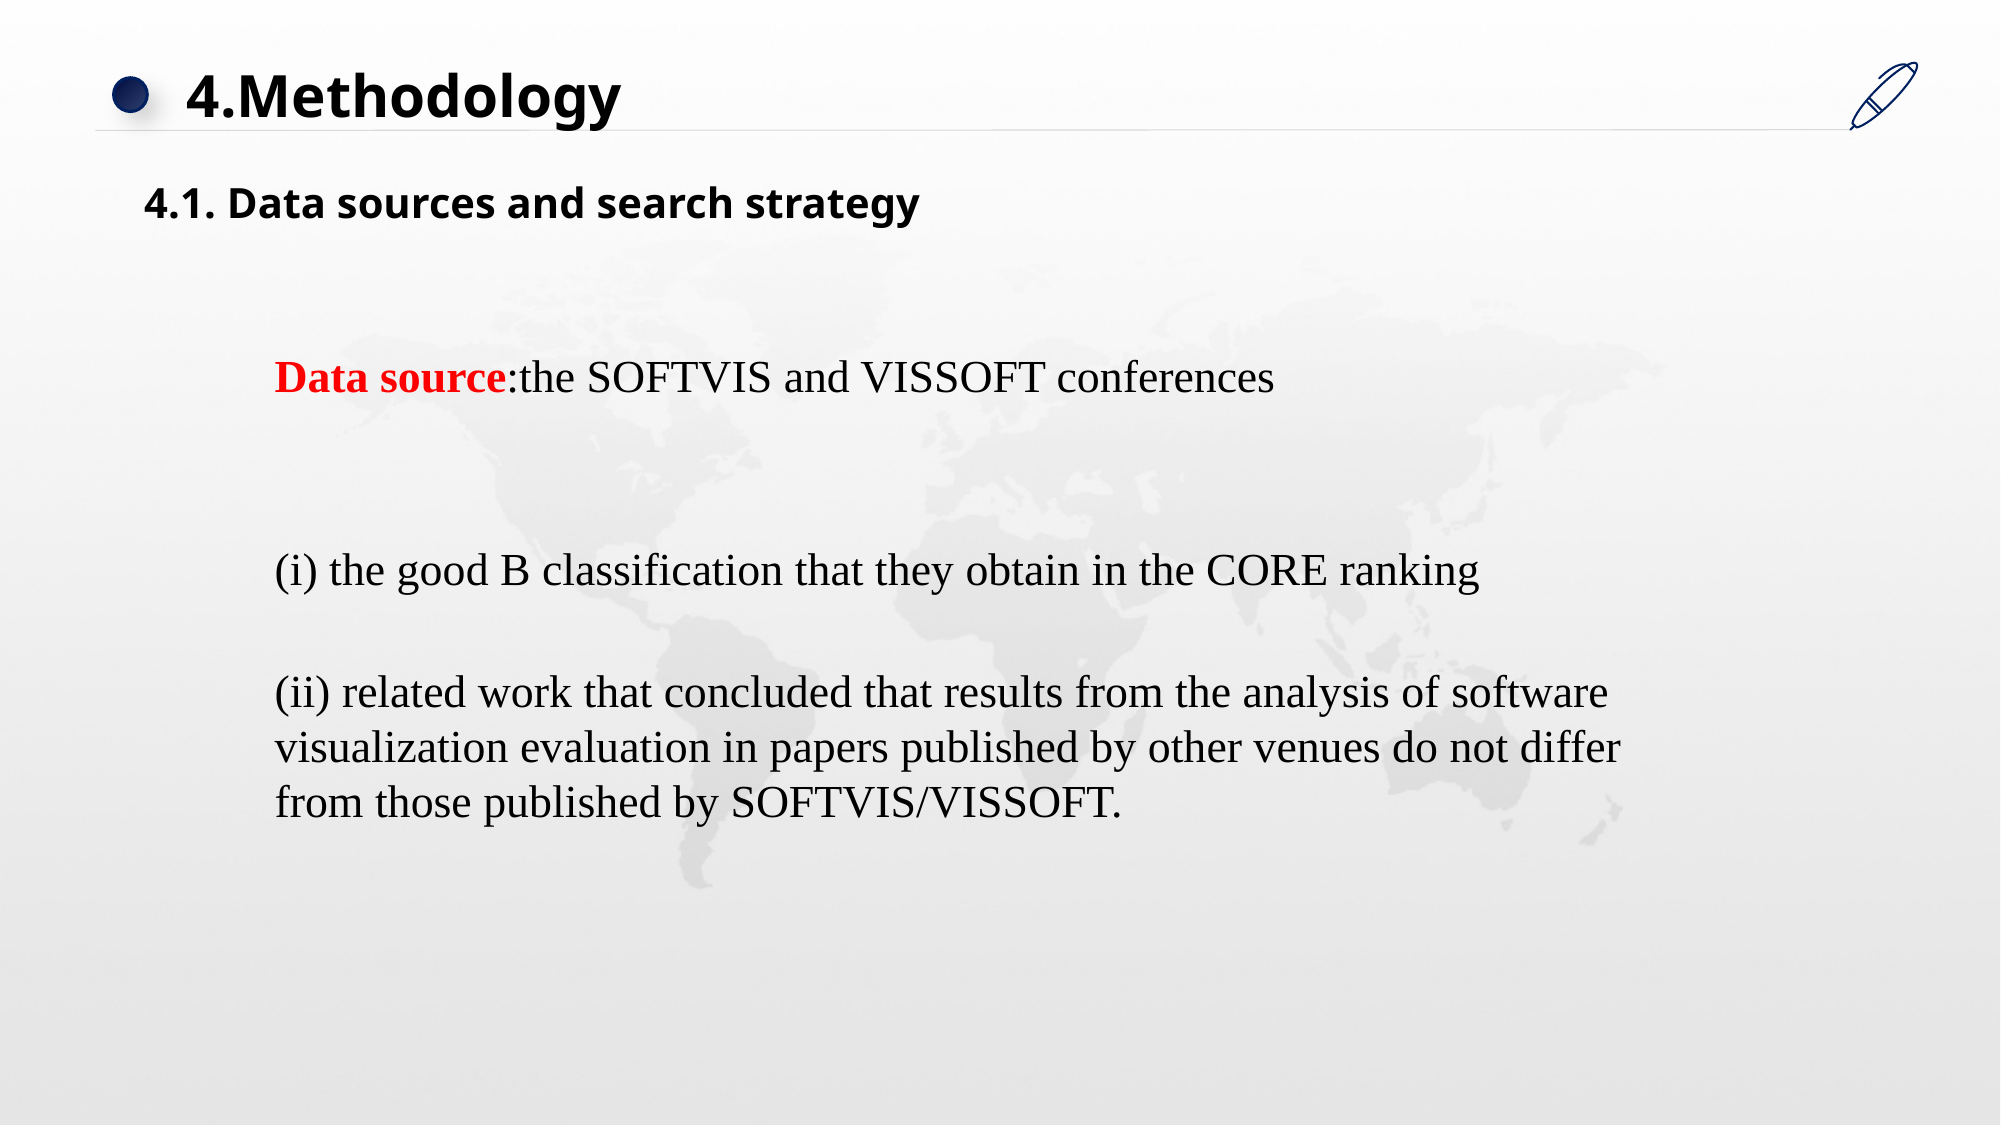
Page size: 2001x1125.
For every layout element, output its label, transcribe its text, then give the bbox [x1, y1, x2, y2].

text_box (ii) related work that concluded that results from the analysis of software visualization evaluation in papers published by other venues do not differ from those published by SOFTVIS/VISSOFT. [259, 653, 1639, 834]
text_box Data source:the SOFTVIS and VISSOFT conferences [259, 339, 1691, 409]
text_box 4.Methodology [162, 51, 638, 129]
picture [0, 0, 2001, 1125]
text_box (i) the good B classification that they obtain in the CORE ranking [259, 532, 1555, 602]
text_box 4.Methodology [162, 131, 638, 137]
text_box 4.1. Data sources and search strategy [129, 168, 1050, 234]
text_box [112, 76, 149, 113]
text_box [1851, 62, 1918, 130]
